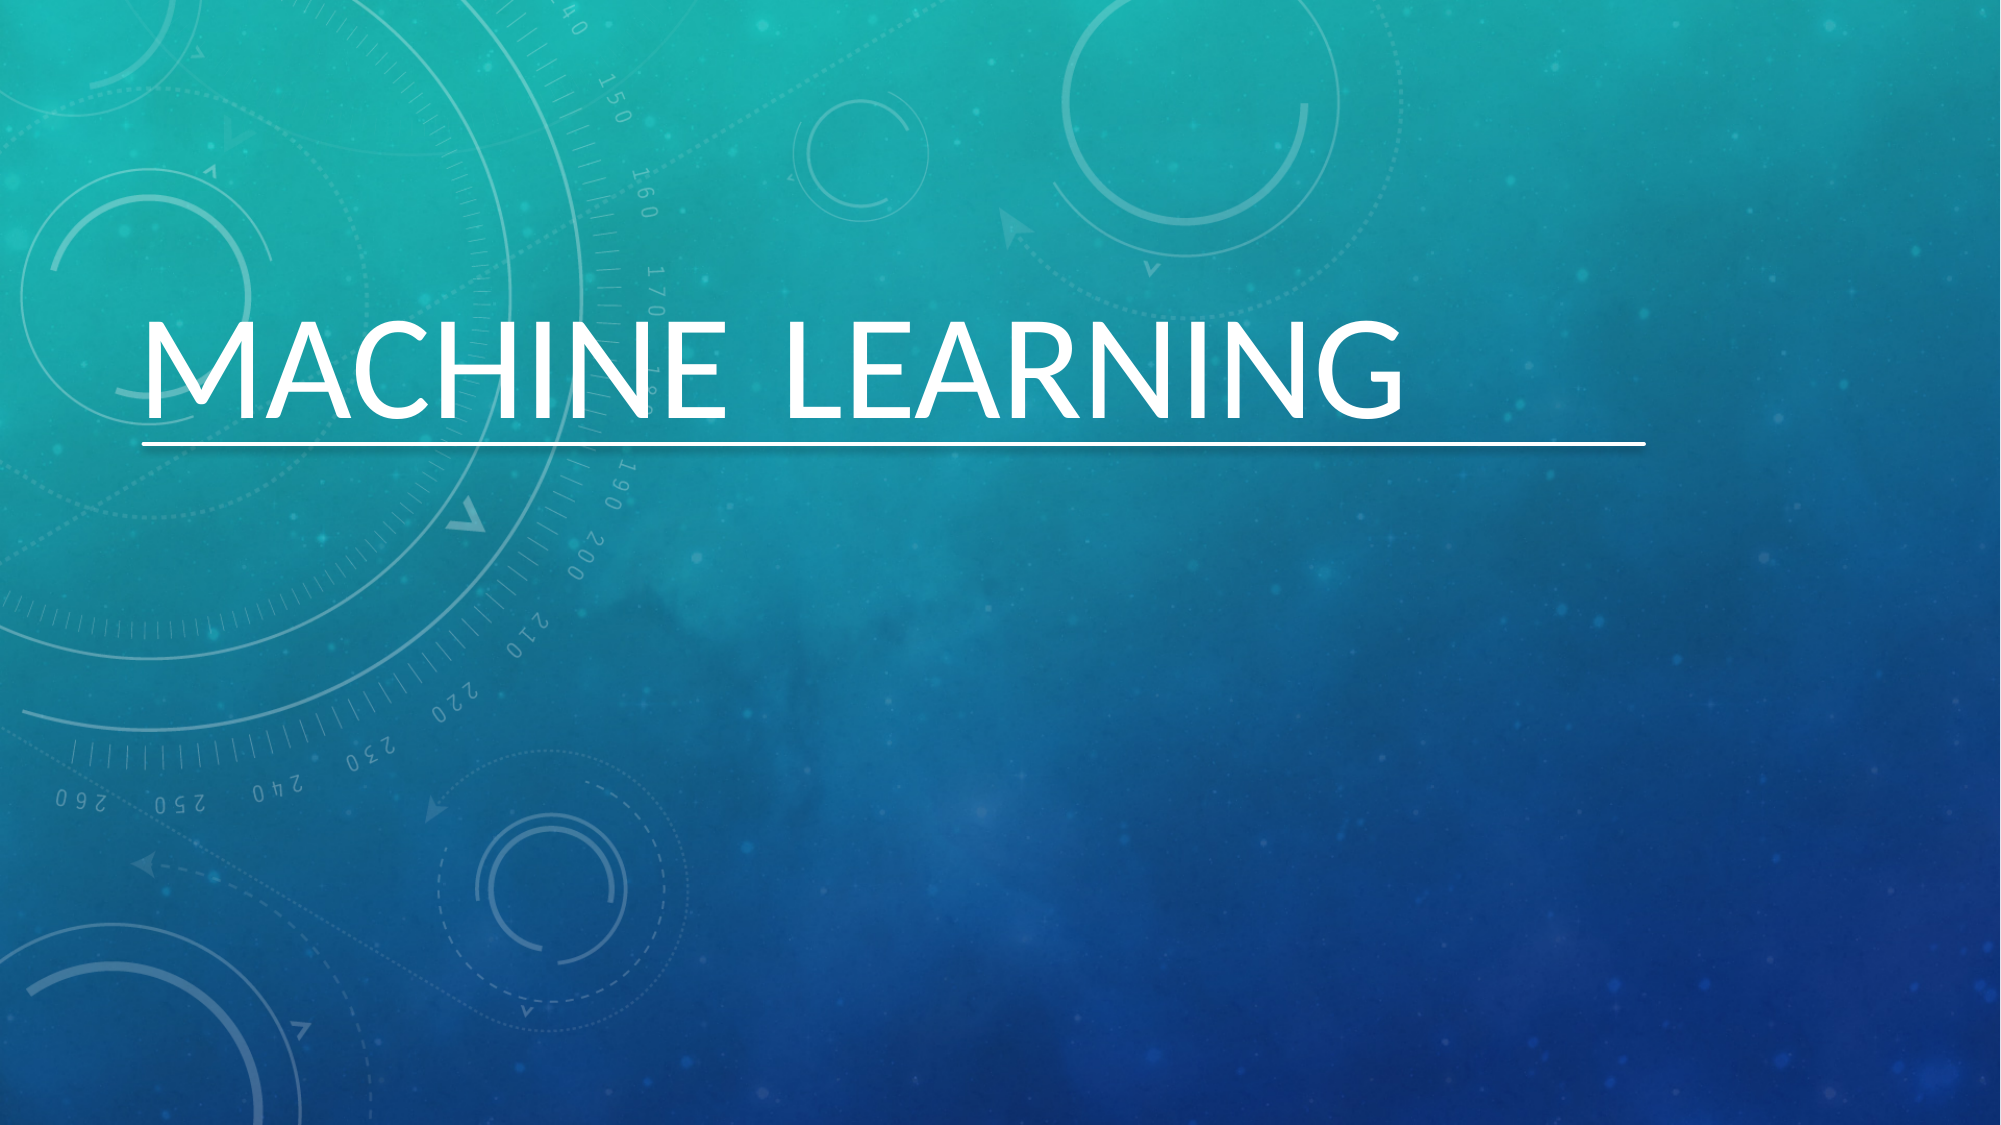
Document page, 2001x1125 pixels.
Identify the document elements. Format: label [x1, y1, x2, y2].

text_box [119, 260, 1645, 458]
picture [0, 0, 2001, 1125]
